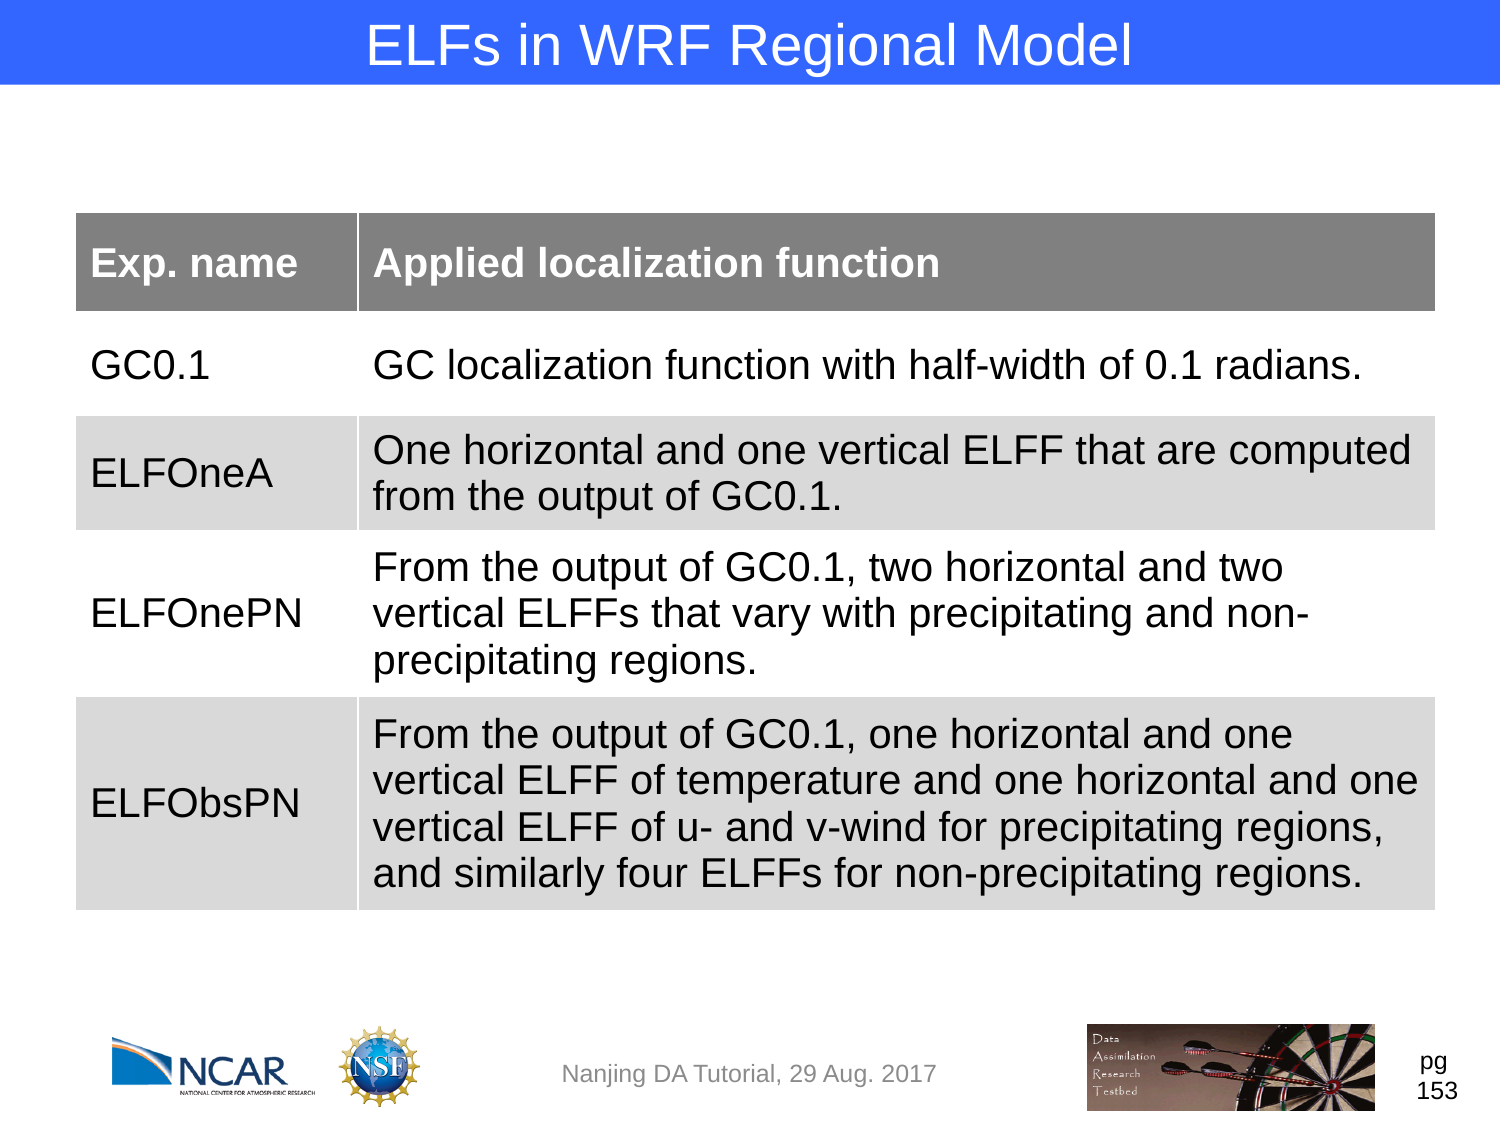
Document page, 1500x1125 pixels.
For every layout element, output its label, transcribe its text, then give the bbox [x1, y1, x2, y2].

table_cell GC localization function with half-width of 0.1 radians. [359, 317, 1435, 415]
table_cell GC0.1 [76, 317, 357, 415]
table_header Applied localization function [359, 213, 1435, 311]
table_cell ELFOneA [76, 416, 357, 530]
picture [112, 1037, 315, 1095]
picture [337, 1024, 421, 1108]
text_box ELFs in WRF Regional Model [0, 0, 1500, 85]
table_cell From the output of GC0.1, one horizontal and one vertical ELFF of temperature and one horizontal and one vertical ELFF of u- and v-wind for precipitating regions, and similarly four ELFFs for non-precipitating regions. [359, 697, 1435, 910]
table_cell One horizontal and one vertical ELFF that are computed from the output of GC0.1. [359, 416, 1435, 530]
footer Nanjing DA Tutorial, 29 Aug. 2017 [512, 1042, 988, 1103]
table_cell From the output of GC0.1, two horizontal and two vertical ELFFs that vary with precipitating and non-precipitating regions. [359, 531, 1435, 695]
table_cell ELFOnePN [76, 531, 357, 695]
table_header Exp. name [76, 213, 357, 311]
picture [1087, 1024, 1375, 1111]
table_cell ELFObsPN [76, 697, 357, 910]
